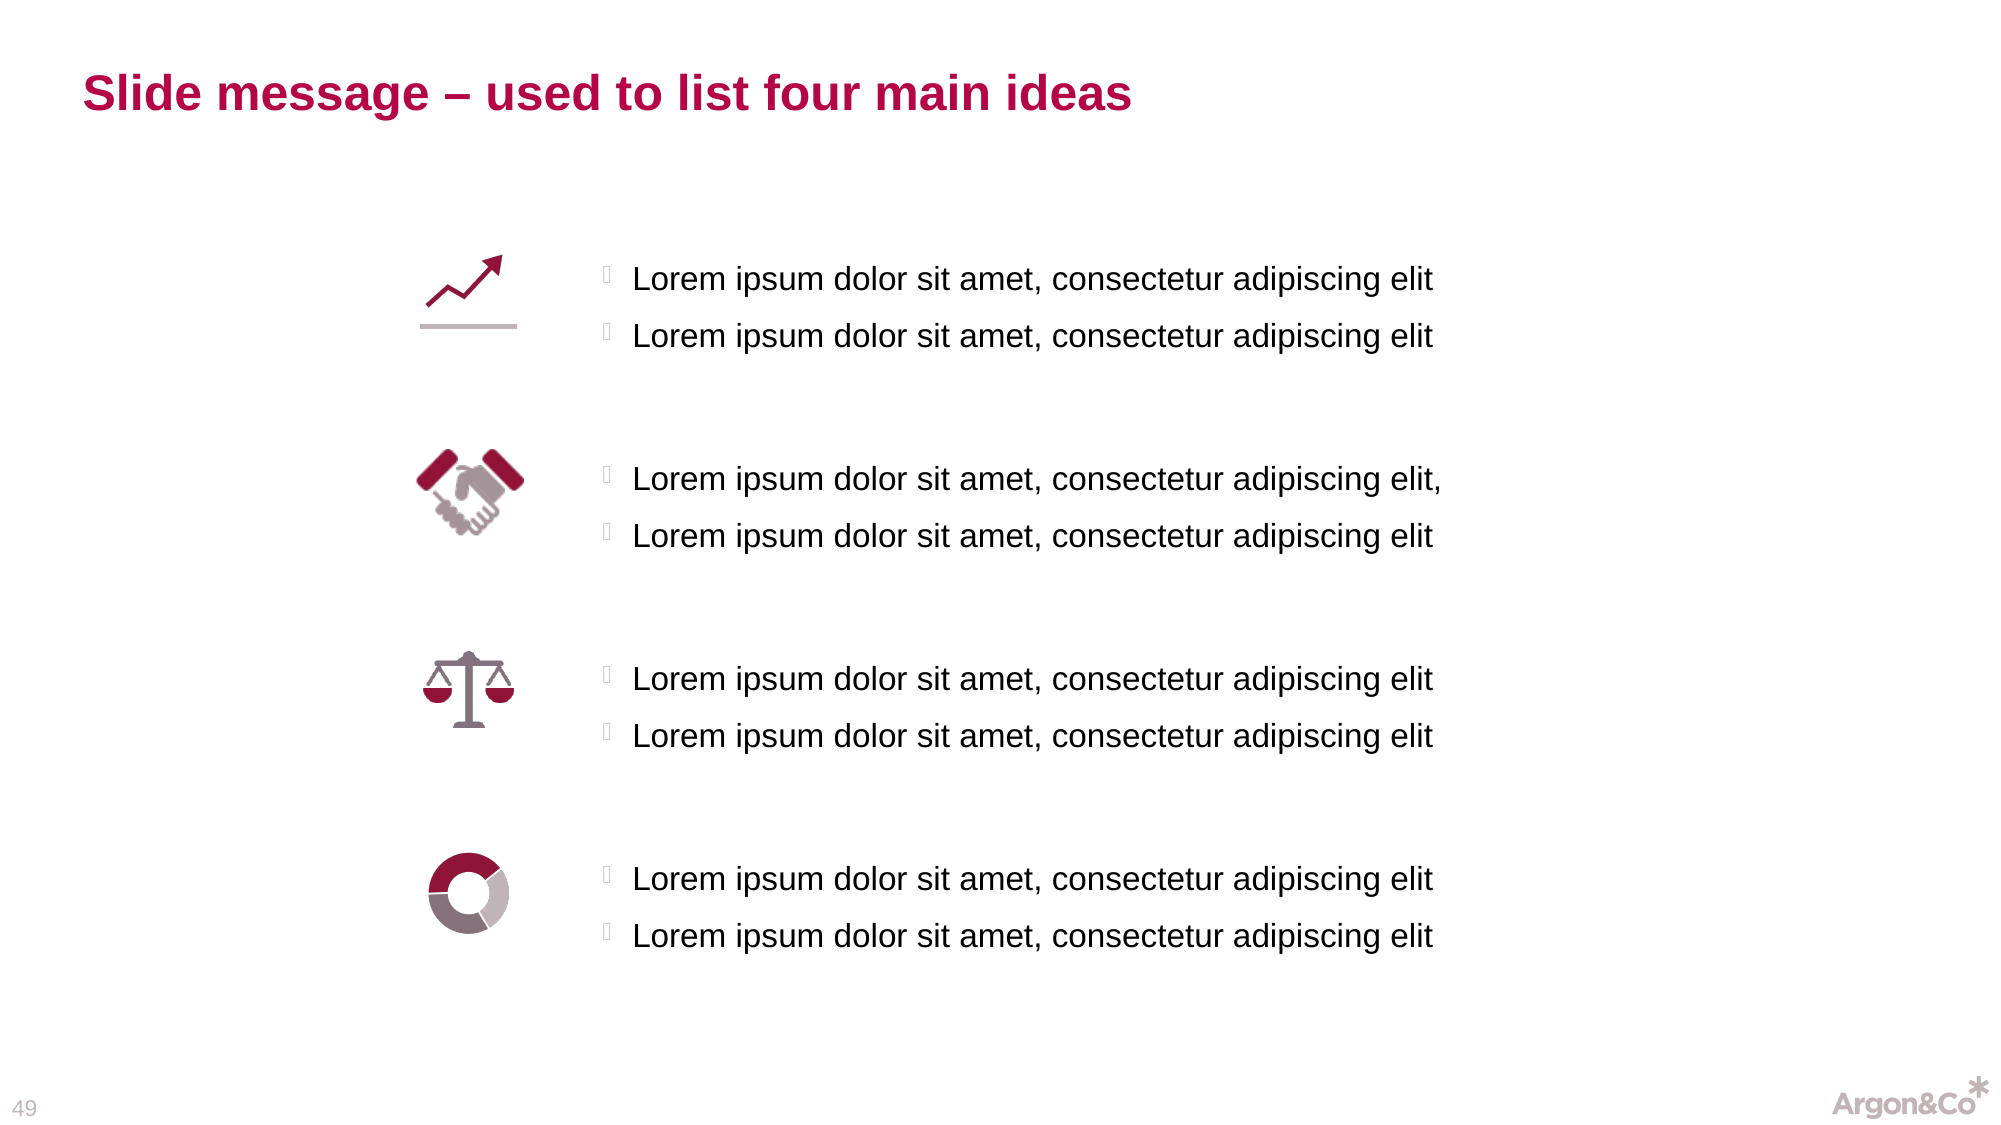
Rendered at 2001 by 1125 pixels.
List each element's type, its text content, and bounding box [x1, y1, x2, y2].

text_box Lorem ipsum dolor sit amet, consectetur adipiscing elit Lorem ipsum dolor sit amet, consectetur adipiscing elit [587, 649, 1588, 762]
picture [415, 249, 523, 334]
title Slide message – used to list four main ideas [70, 51, 1932, 129]
text_box Lorem ipsum dolor sit amet, consectetur adipiscing elit Lorem ipsum dolor sit amet, consectetur adipiscing elit [587, 249, 1588, 362]
picture [422, 649, 515, 729]
text_box Lorem ipsum dolor sit amet, consectetur adipiscing elit, Lorem ipsum dolor sit amet, consectetur adipiscing elit [587, 449, 1588, 562]
picture [1832, 1076, 1989, 1119]
picture [413, 449, 524, 538]
text_box Lorem ipsum dolor sit amet, consectetur adipiscing elit Lorem ipsum dolor sit amet, consectetur adipiscing elit [587, 849, 1588, 962]
picture [424, 849, 513, 939]
